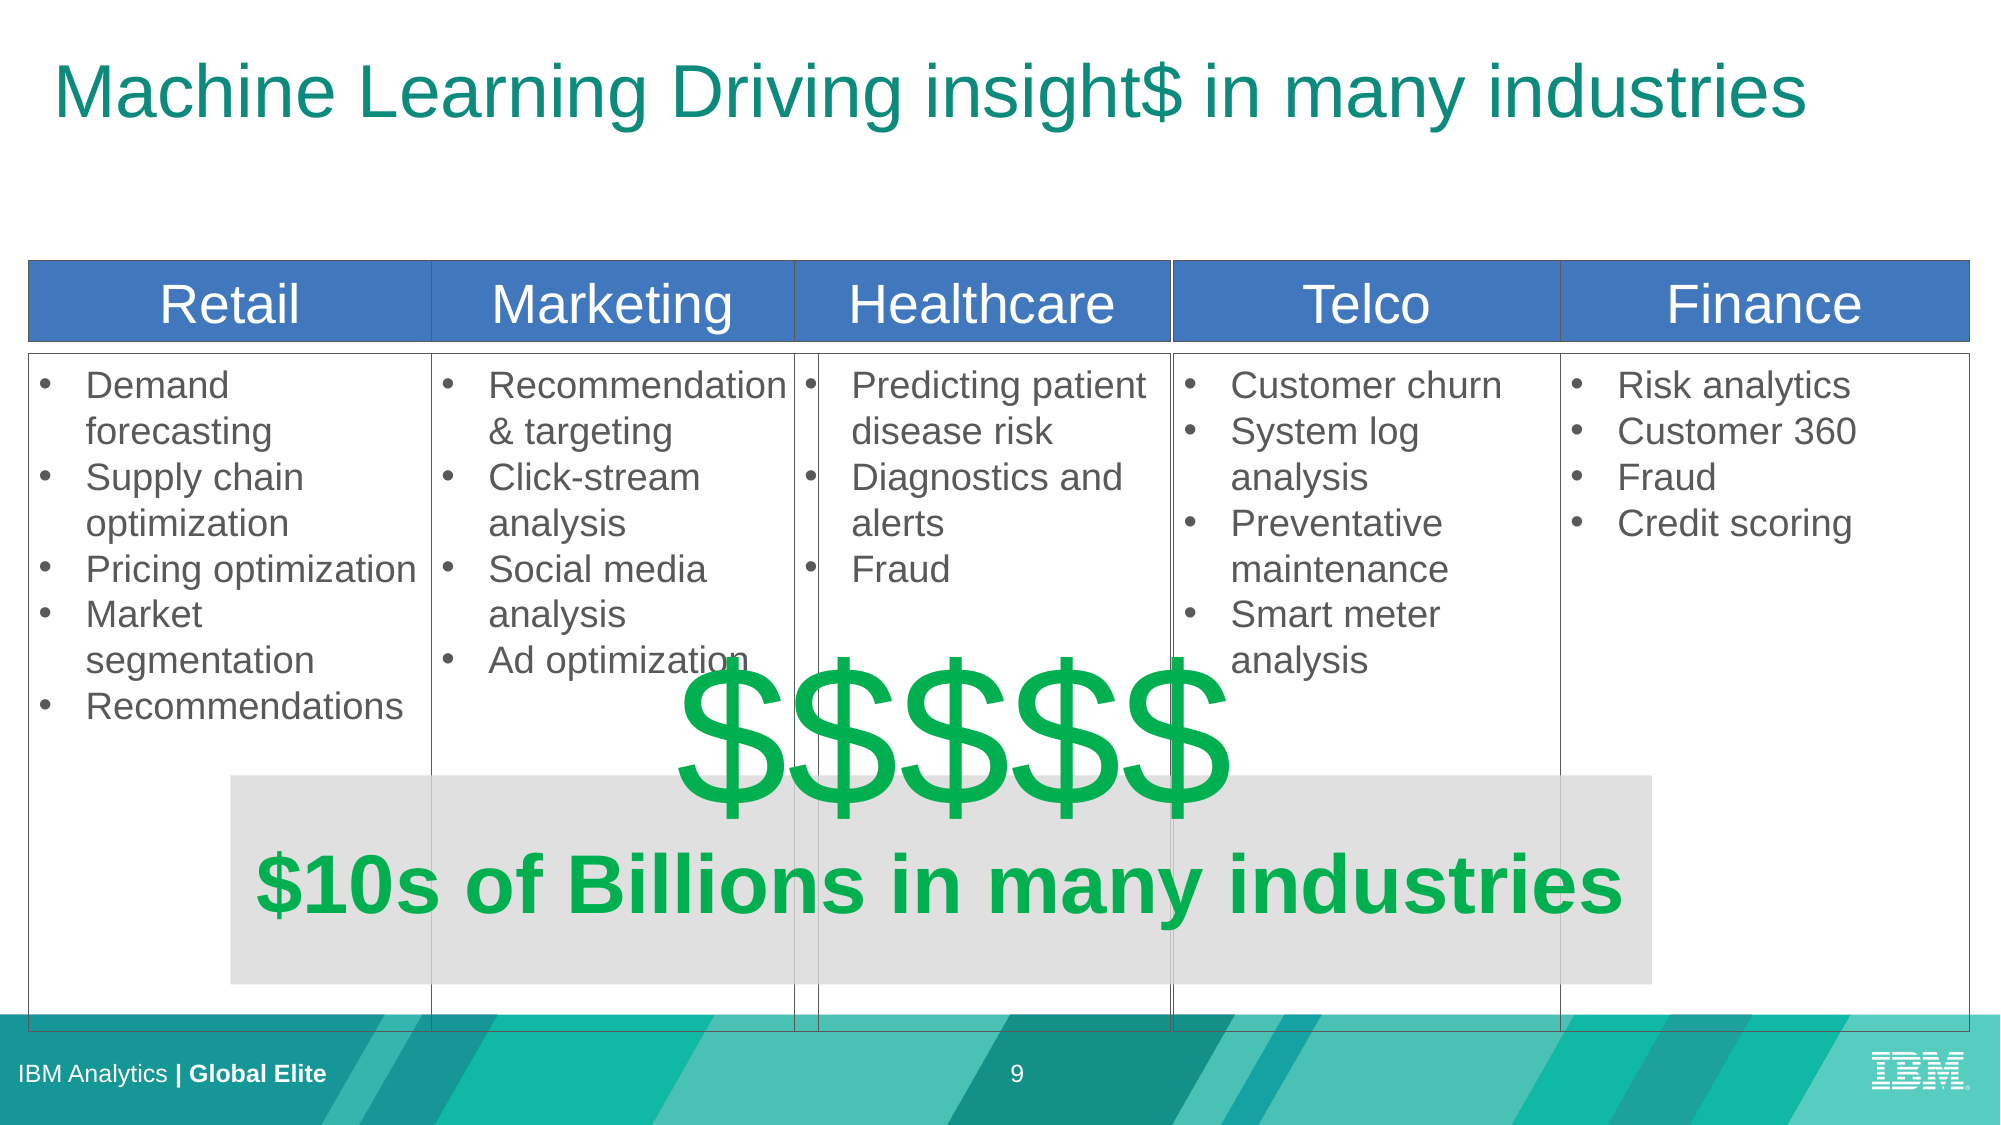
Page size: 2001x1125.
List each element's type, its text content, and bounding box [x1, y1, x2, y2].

text_box Retail [28, 260, 431, 342]
text_box Customer churn System log analysis Preventative maintenance Smart meter analysis [1173, 353, 1560, 625]
text_box Demand forecasting Supply chain optimization Pricing optimization Market segmentation Recommendations [28, 353, 431, 1032]
text_box Telco [1173, 260, 1560, 342]
text_box Recommendation & targeting Click-stream analysis Social media analysis Ad optimization [431, 985, 794, 1032]
picture [1872, 1052, 1970, 1090]
text_box Finance [1560, 260, 1970, 342]
title Machine Learning Driving insight$ in many industries [38, 0, 1928, 188]
text_box Customer churn System log analysis Preventative maintenance Smart meter analysis [1173, 985, 1560, 1032]
text_box Healthcare [794, 260, 1171, 342]
text_box Predicting patient disease risk Diagnostics and alerts Fraud [794, 985, 1171, 1032]
text_box Recommendation & targeting Click-stream analysis Social media analysis Ad optimization [431, 353, 794, 625]
text_box Risk analytics Customer 360 Fraud Credit scoring [1560, 353, 1970, 1032]
text_box Marketing [431, 260, 794, 342]
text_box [230, 625, 1652, 985]
text_box Predicting patient disease risk Diagnostics and alerts Fraud [794, 353, 1171, 625]
